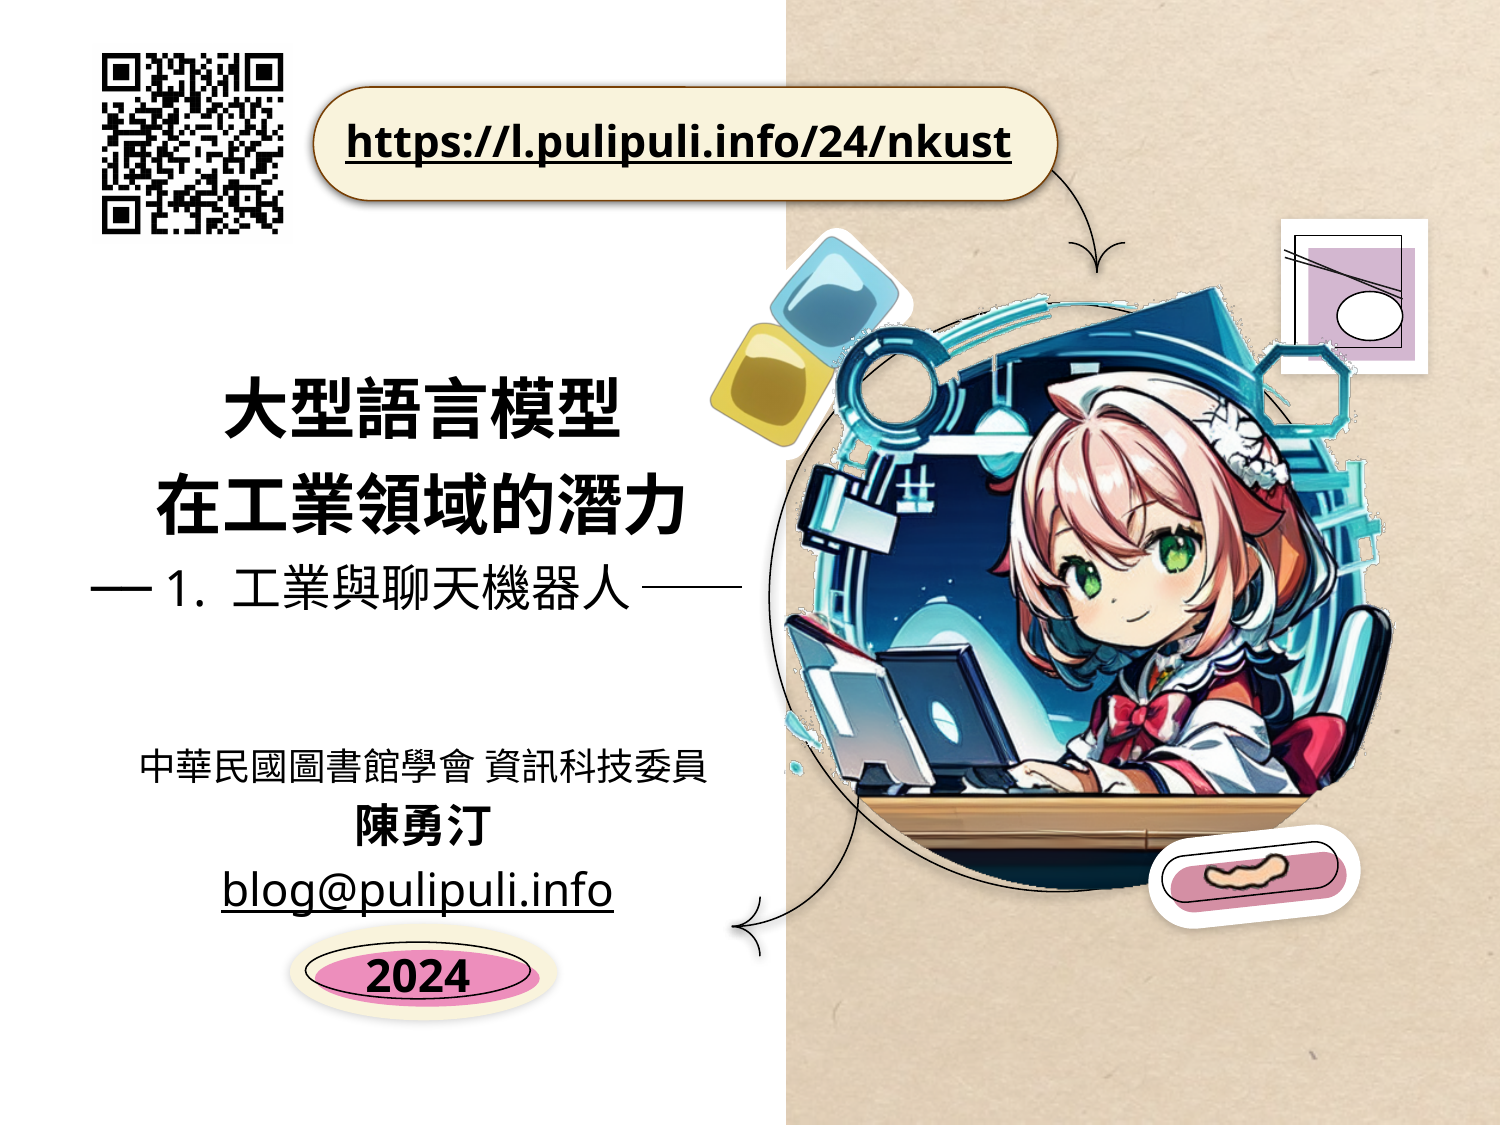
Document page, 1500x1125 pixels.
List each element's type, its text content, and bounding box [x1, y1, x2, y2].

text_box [739, 222, 888, 461]
subtitle 2024 [320, 954, 516, 987]
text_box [312, 86, 1058, 201]
picture [784, 284, 1396, 892]
title 大型語言模型 在工業領域的潛力 ── 1. 工業與聊天機器人 ── [73, 330, 773, 656]
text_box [1280, 218, 1429, 375]
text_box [843, 138, 1154, 282]
subtitle 中華民國圖書館學會 資訊科技委員 陳勇汀 blog@pulipuli.info [92, 721, 563, 801]
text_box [568, 695, 896, 950]
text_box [1143, 819, 1366, 934]
text_box [773, 521, 779, 674]
picture [92, 43, 293, 245]
